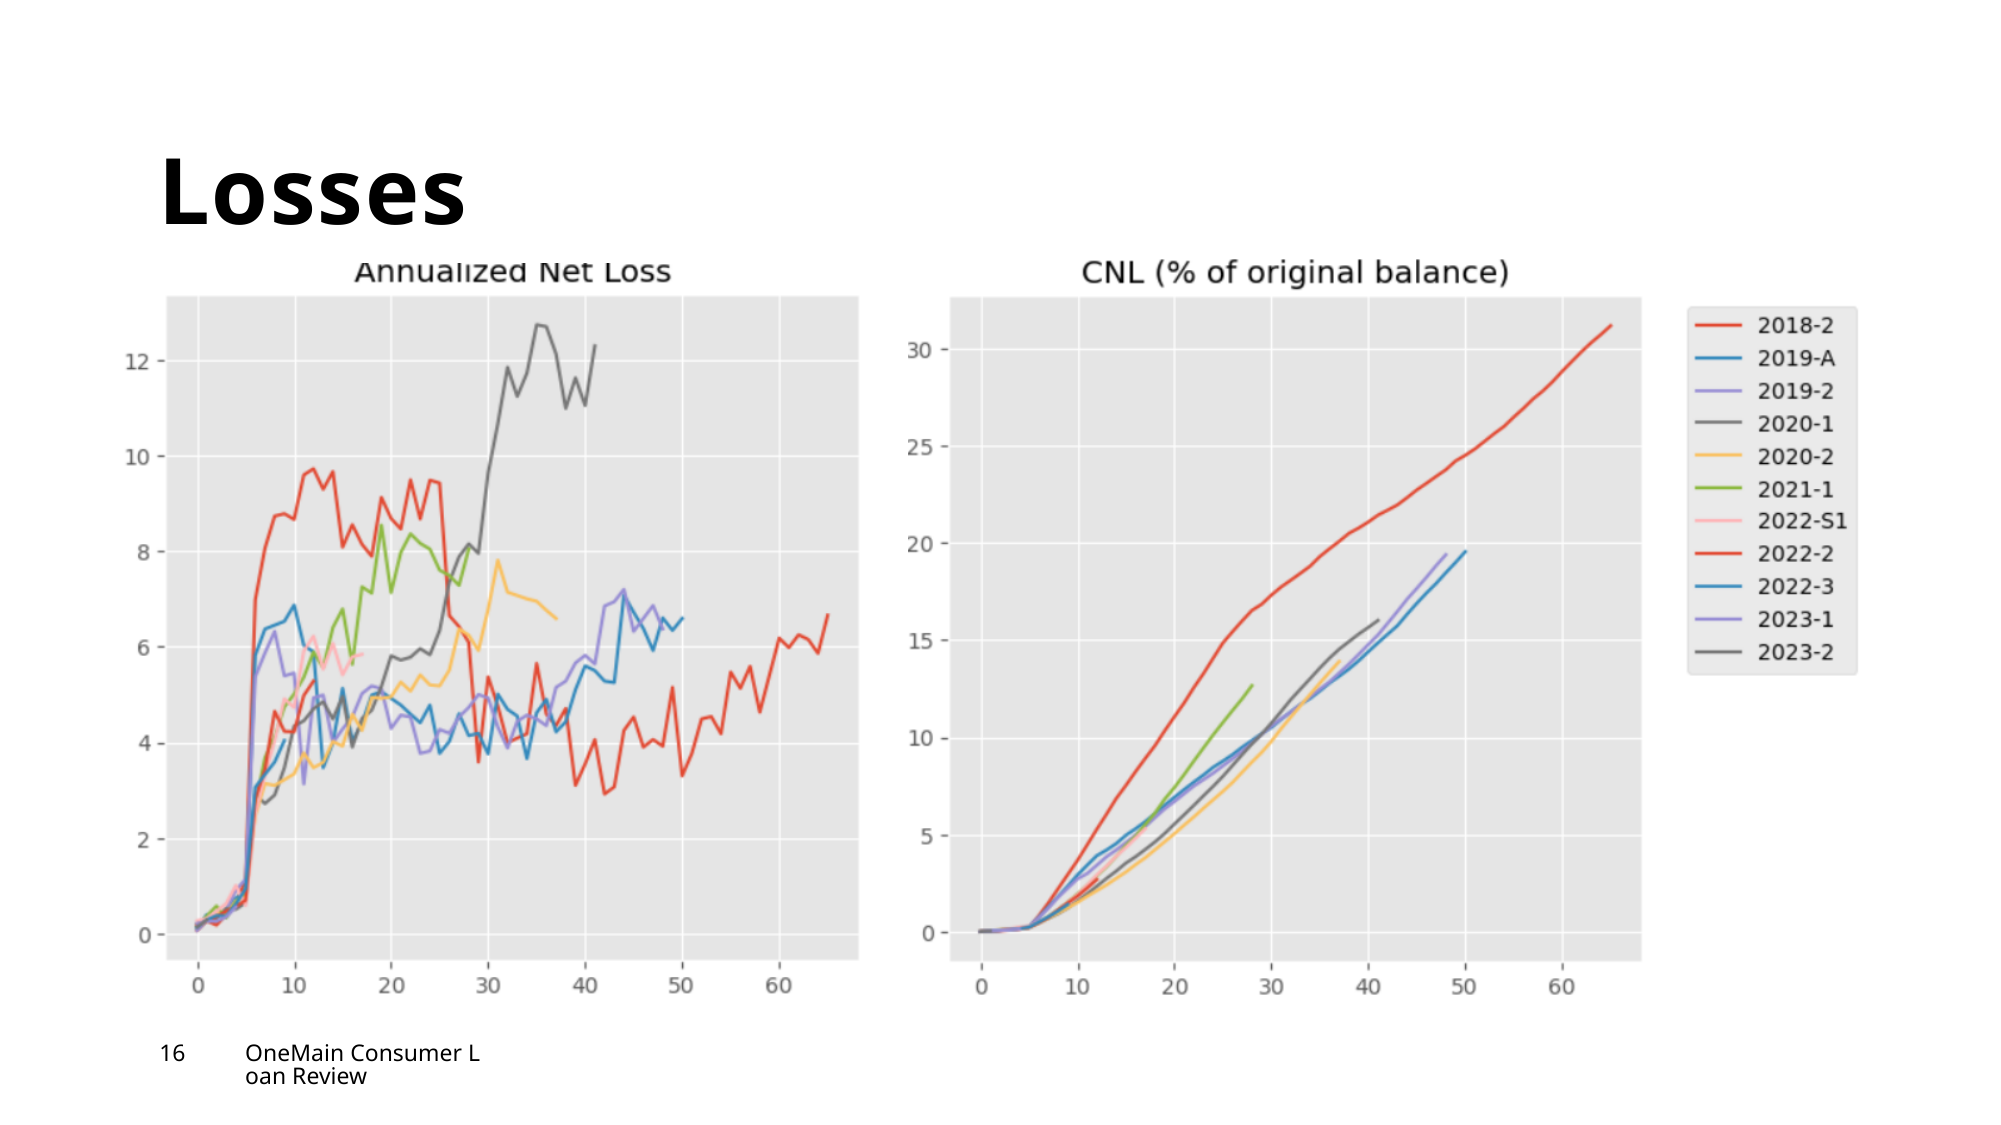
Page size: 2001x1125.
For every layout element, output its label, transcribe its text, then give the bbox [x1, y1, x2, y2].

slide_number 16 [159, 1038, 246, 1080]
picture [908, 259, 1862, 996]
picture [122, 263, 860, 996]
footer OneMain Consumer Loan Review [246, 1038, 491, 1080]
title Losses [158, 144, 969, 245]
